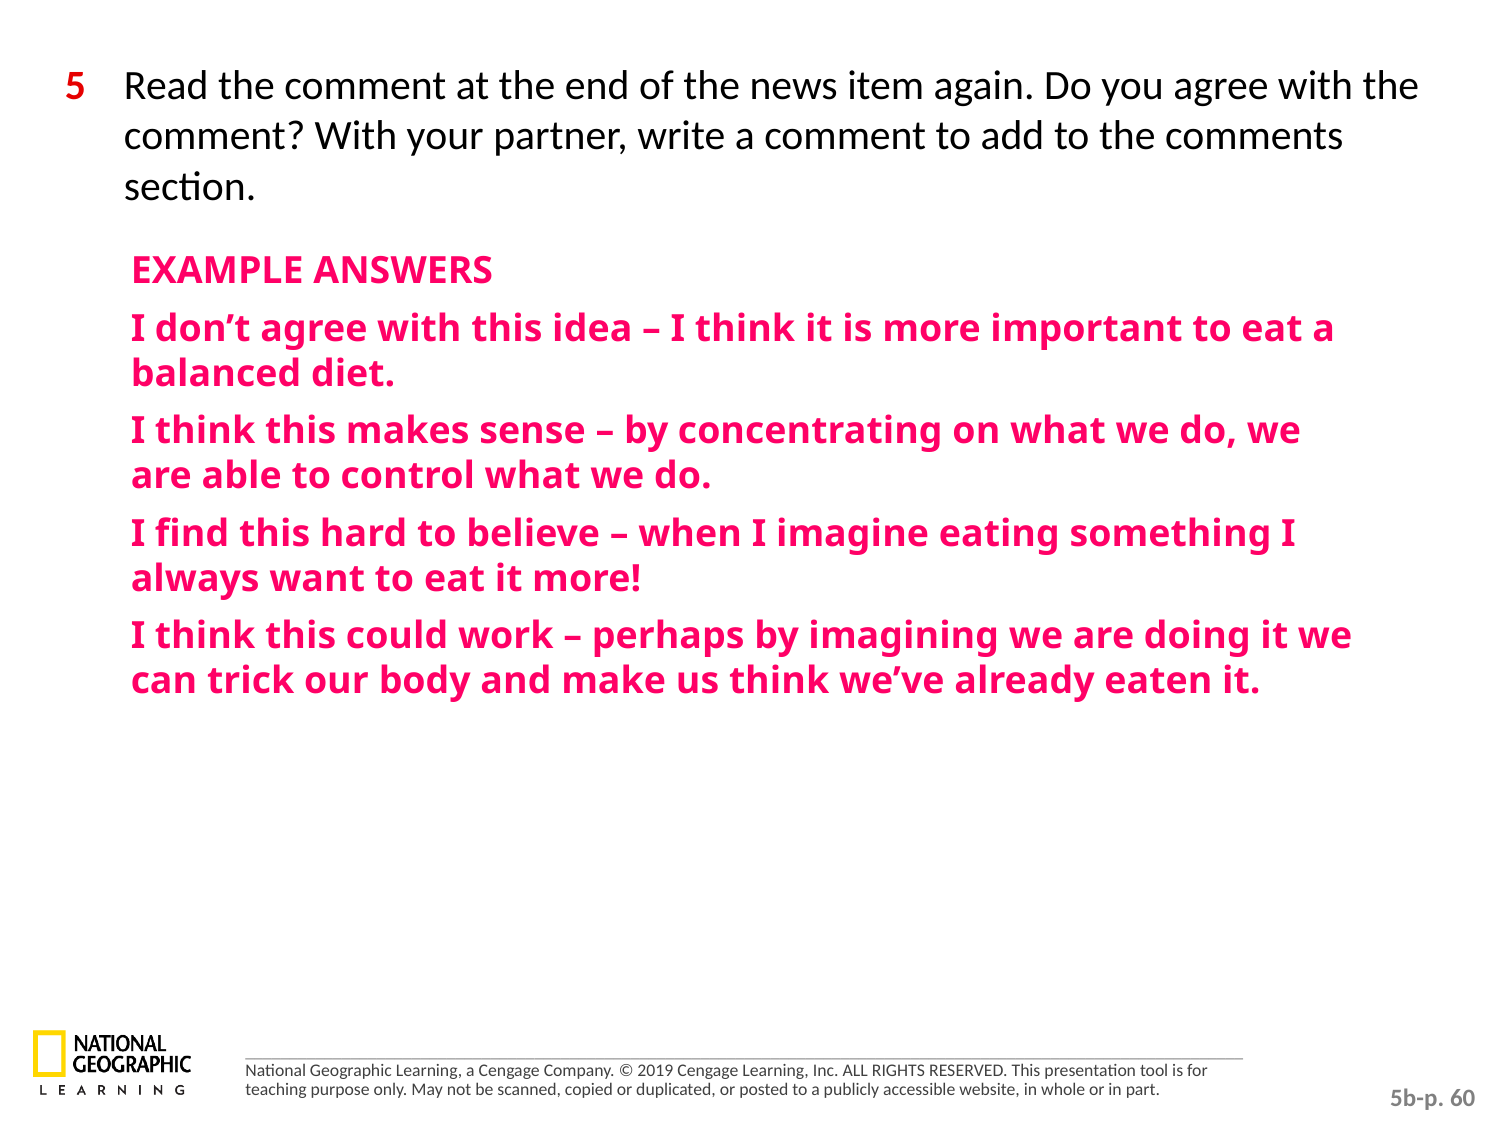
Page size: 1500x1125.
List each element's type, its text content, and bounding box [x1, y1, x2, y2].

text_box EXAMPLE ANSWERS I don’t agree with this idea – I think it is more important to eat a balanced diet. I think this makes sense – by concentrating on what we do, we are able to control what we do. I find this hard to believe – when I imagine eating something I always want to eat it more! I think this could work – perhaps by imagining we are doing it we can trick our body and make us think we’ve already eaten it. [115, 238, 1377, 709]
text_box 5b-p. 60 [1322, 1073, 1491, 1119]
picture [33, 1030, 191, 1095]
text_box 5 Read the comment at the end of the news item again. Do you agree with the comment? With your partner, write a comment to add to the comments section. [50, 50, 1443, 216]
